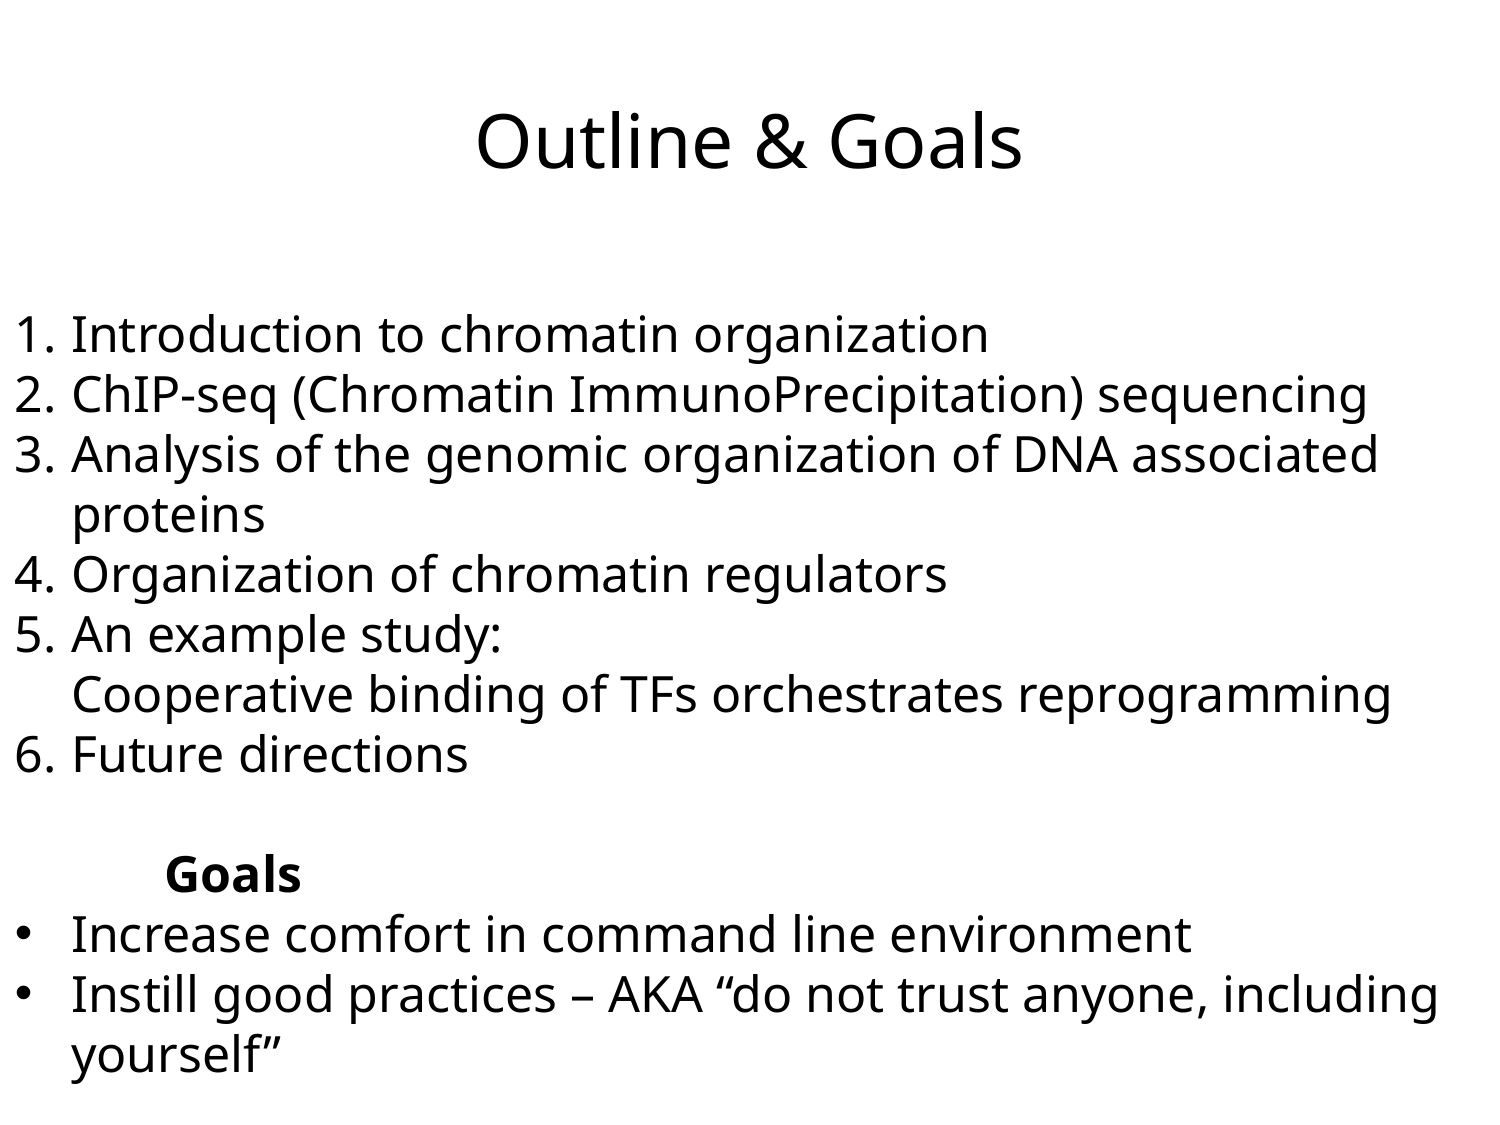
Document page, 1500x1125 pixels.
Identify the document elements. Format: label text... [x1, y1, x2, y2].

text_box Introduction to chromatin organization ChIP-seq (Chromatin ImmunoPrecipitation) sequencing Analysis of the genomic organization of DNA associated proteins Organization of chromatin regulators An example study: Cooperative binding of TFs orchestrates reprogramming Future directions Goals Increase comfort in command line environment Instill good practices – AKA “do not trust anyone, including yourself” [0, 294, 1500, 1125]
title Outline & Goals [75, 45, 1425, 233]
